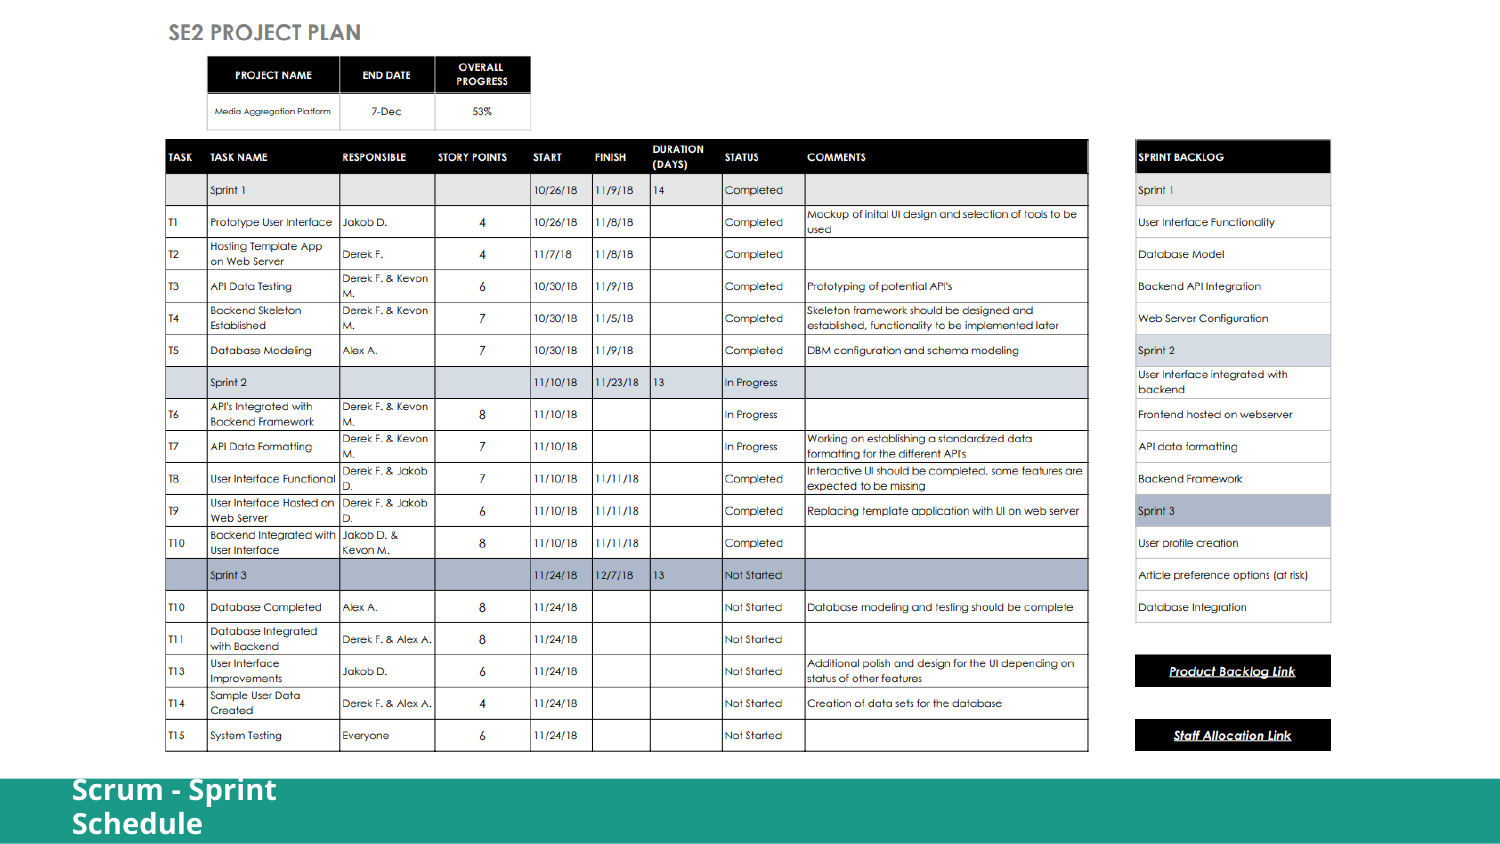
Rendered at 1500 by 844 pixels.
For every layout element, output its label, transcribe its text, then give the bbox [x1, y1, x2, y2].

text_box [0, 778, 1500, 844]
title Scrum - Sprint Schedule [56, 791, 431, 844]
picture [141, 0, 1359, 761]
